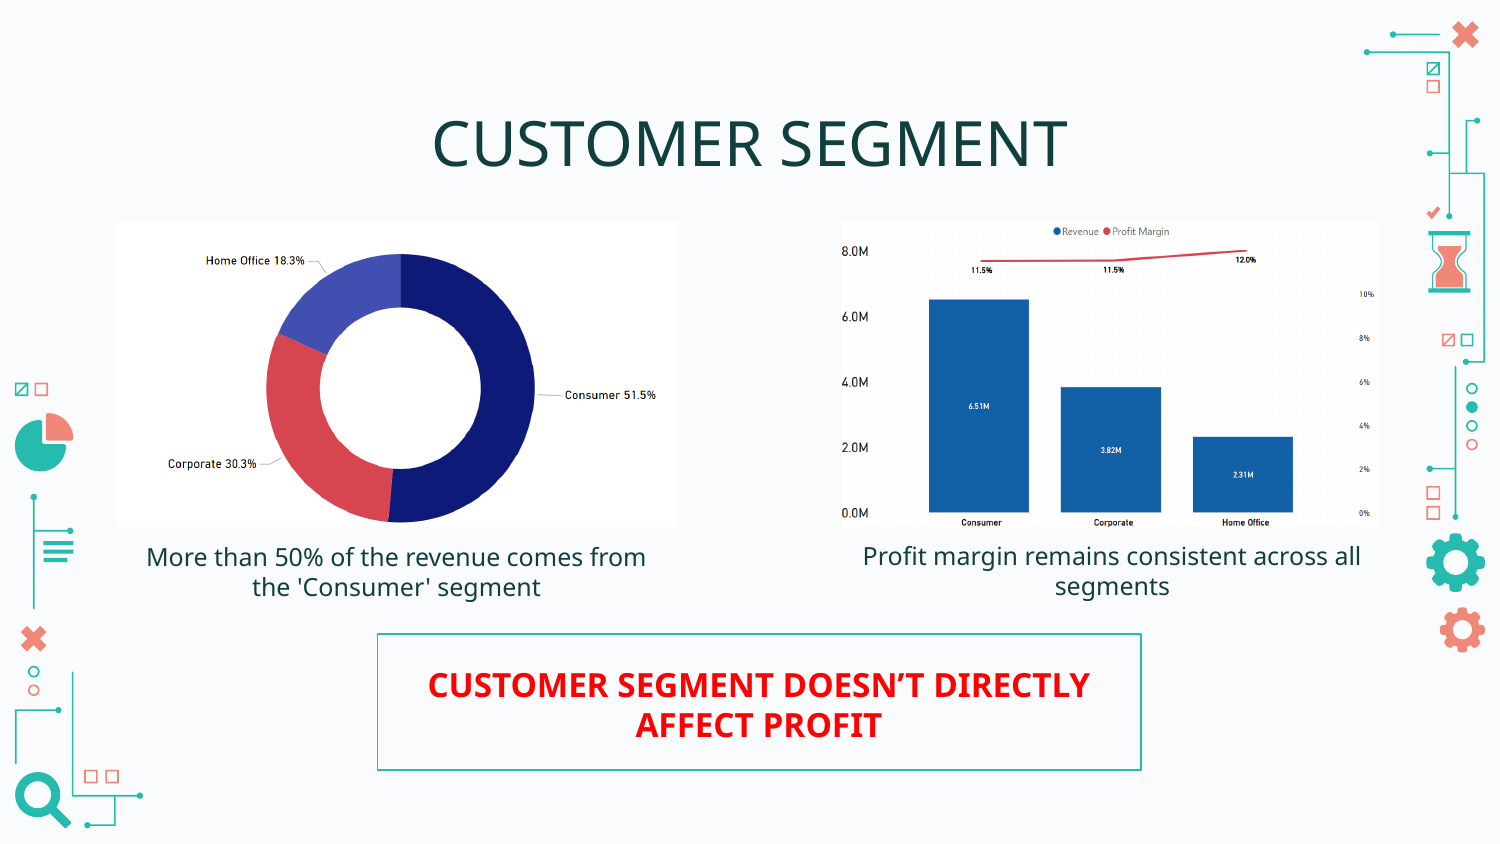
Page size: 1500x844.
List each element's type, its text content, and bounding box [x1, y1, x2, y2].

picture [116, 221, 677, 527]
text_box More than 50% of the revenue comes from the 'Consumer' segment [116, 534, 677, 635]
text_box Profit margin remains consistent across all segments [842, 531, 1383, 624]
picture [841, 221, 1380, 527]
title CUSTOMER SEGMENT [116, 88, 1383, 186]
text_box CUSTOMER SEGMENT DOESN’T DIRECTLY AFFECT PROFIT [377, 634, 1142, 771]
